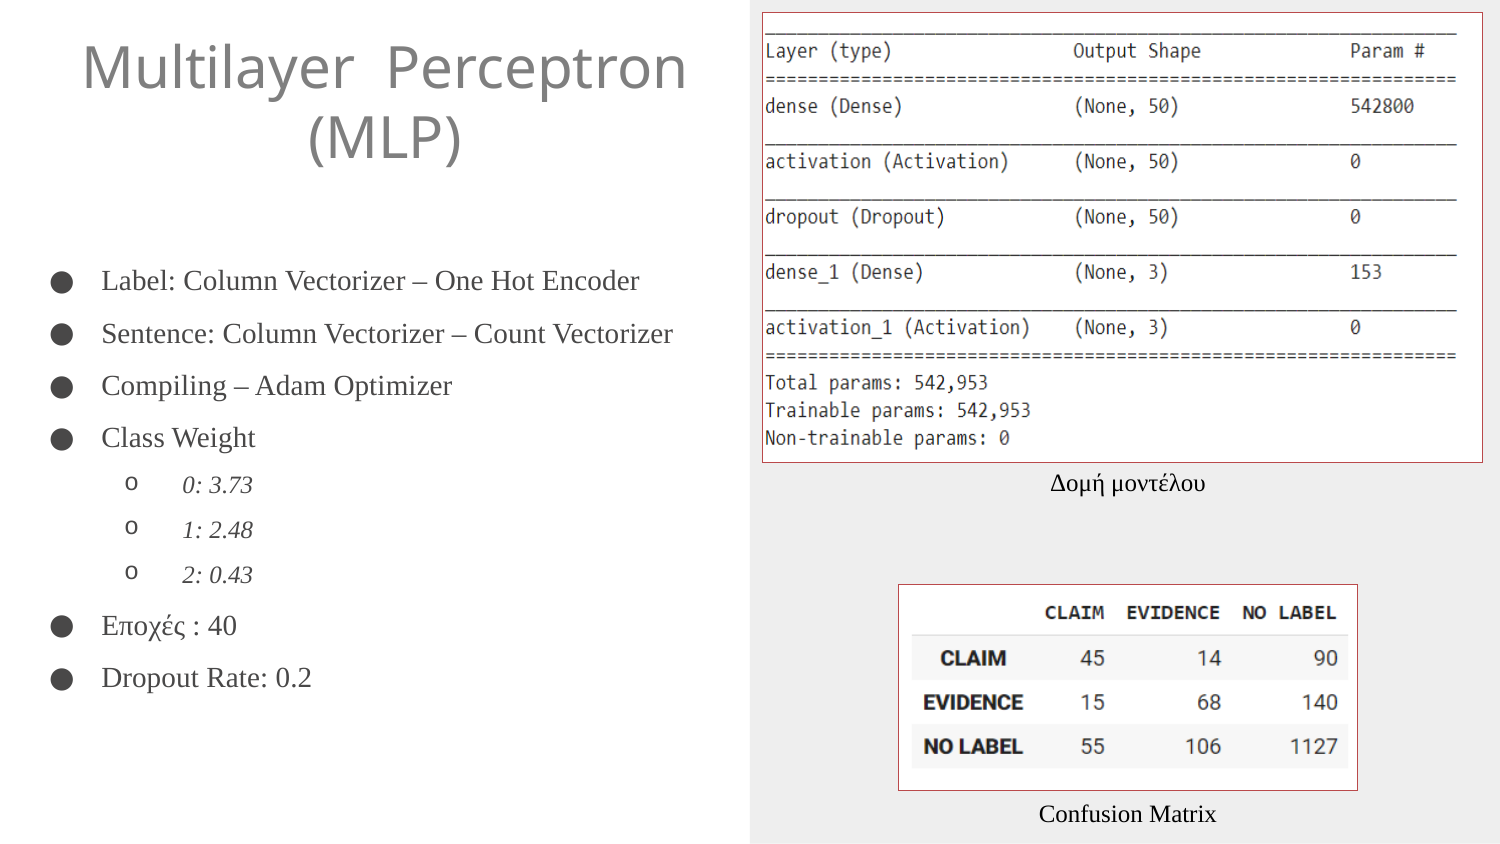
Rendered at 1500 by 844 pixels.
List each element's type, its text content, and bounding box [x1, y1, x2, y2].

text_box Δομή μοντέλου [775, 471, 1481, 504]
picture [898, 583, 1358, 791]
subtitle Label: Column Vectorizer – One Hot Encoder Sentence: Column Vectorizer – Count Vectorizer Compiling – Adam Optimizer Class Weight 0: 3.73 1: 2.48 2: 0.43 Εποχές : 40 Dropout Rate: 0.2 [11, 228, 738, 810]
title Multilayer Perceptron (MLP) [53, 32, 717, 186]
picture [762, 12, 1483, 463]
text_box Confusion Matrix [898, 798, 1358, 835]
